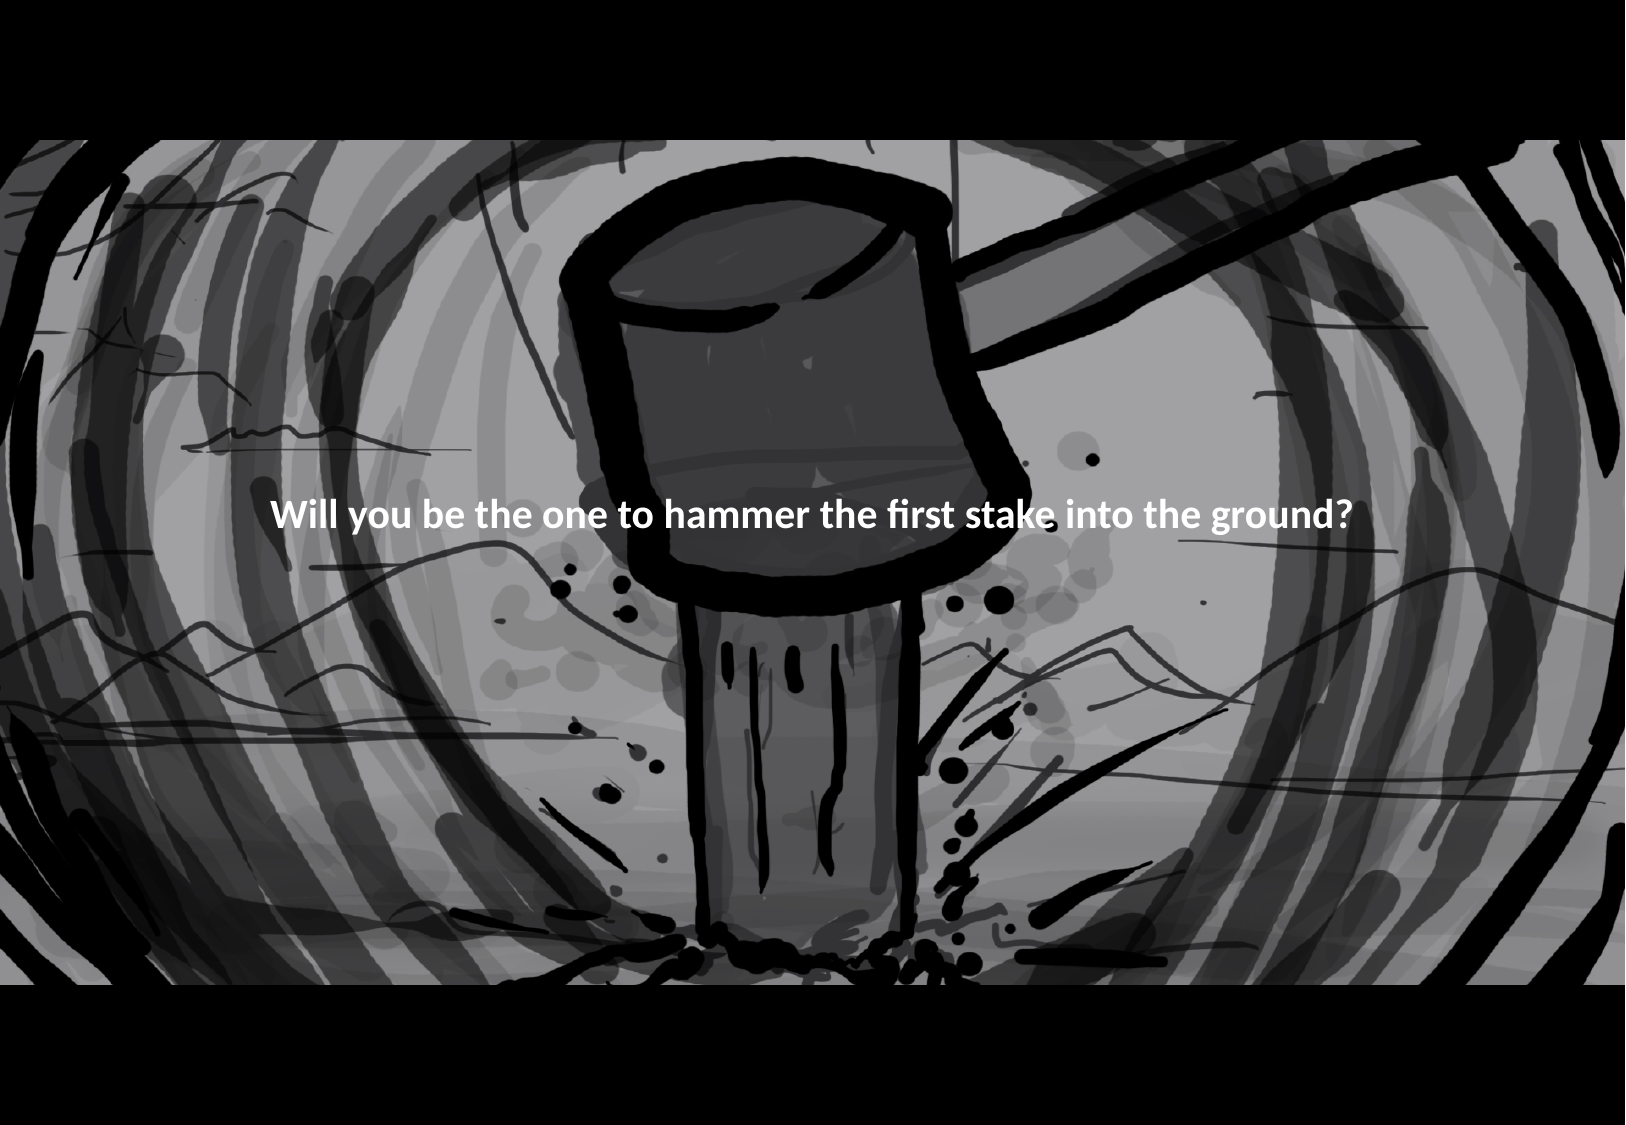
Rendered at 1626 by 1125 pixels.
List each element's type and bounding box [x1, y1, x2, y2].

picture [0, 140, 1625, 985]
